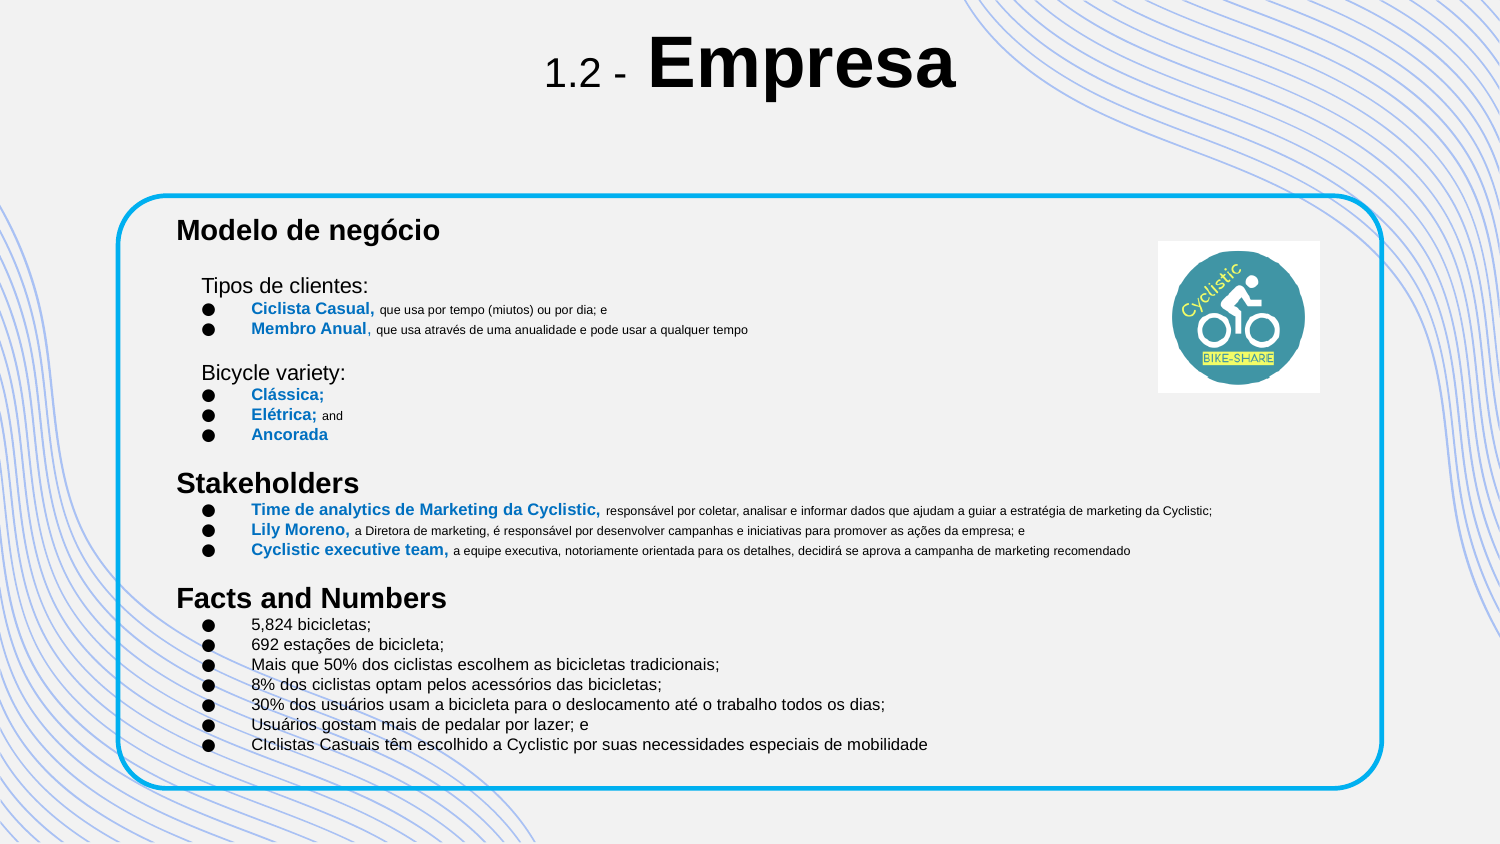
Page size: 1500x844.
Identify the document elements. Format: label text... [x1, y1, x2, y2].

title 1.2 - Empresa [0, 0, 1500, 94]
picture [1157, 241, 1320, 393]
text_box [117, 196, 161, 789]
text_box Modelo de negócio Tipos de clientes: Ciclista Casual, que usa por tempo (miutos) ou por dia; e Membro Anual, que usa através de uma anualidade e pode usar a qualquer tempo Bicycle variety: Clássica; Elétrica; and Ancorada Stakeholders Time de analytics de Marketing da Cyclistic, responsável por coletar, analisar e informar dados que ajudam a guiar a estratégia de marketing da Cyclistic; Lily Moreno, a Diretora de marketing, é responsável por desenvolver campanhas e iniciativas para promover as ações da empresa; e Cyclistic executive team, a equipe executiva, notoriamente orientada para os detalhes, decidirá se aprova a campanha de marketing recomendado Facts and Numbers 5,824 bicicletas; 692 estações de bicicleta; Mais que 50% dos ciclistas escolhem as bicicletas tradicionais; 8% dos ciclistas optam pelos acessórios das bicicletas; 30% dos usuários usam a bicicleta para o deslocamento até o trabalho todos os dias; Usuários gostam mais de pedalar por lazer; e CIclistas Casuais têm escolhido a Cyclistic por suas necessidades especiais de mobilidade [161, 195, 1382, 789]
